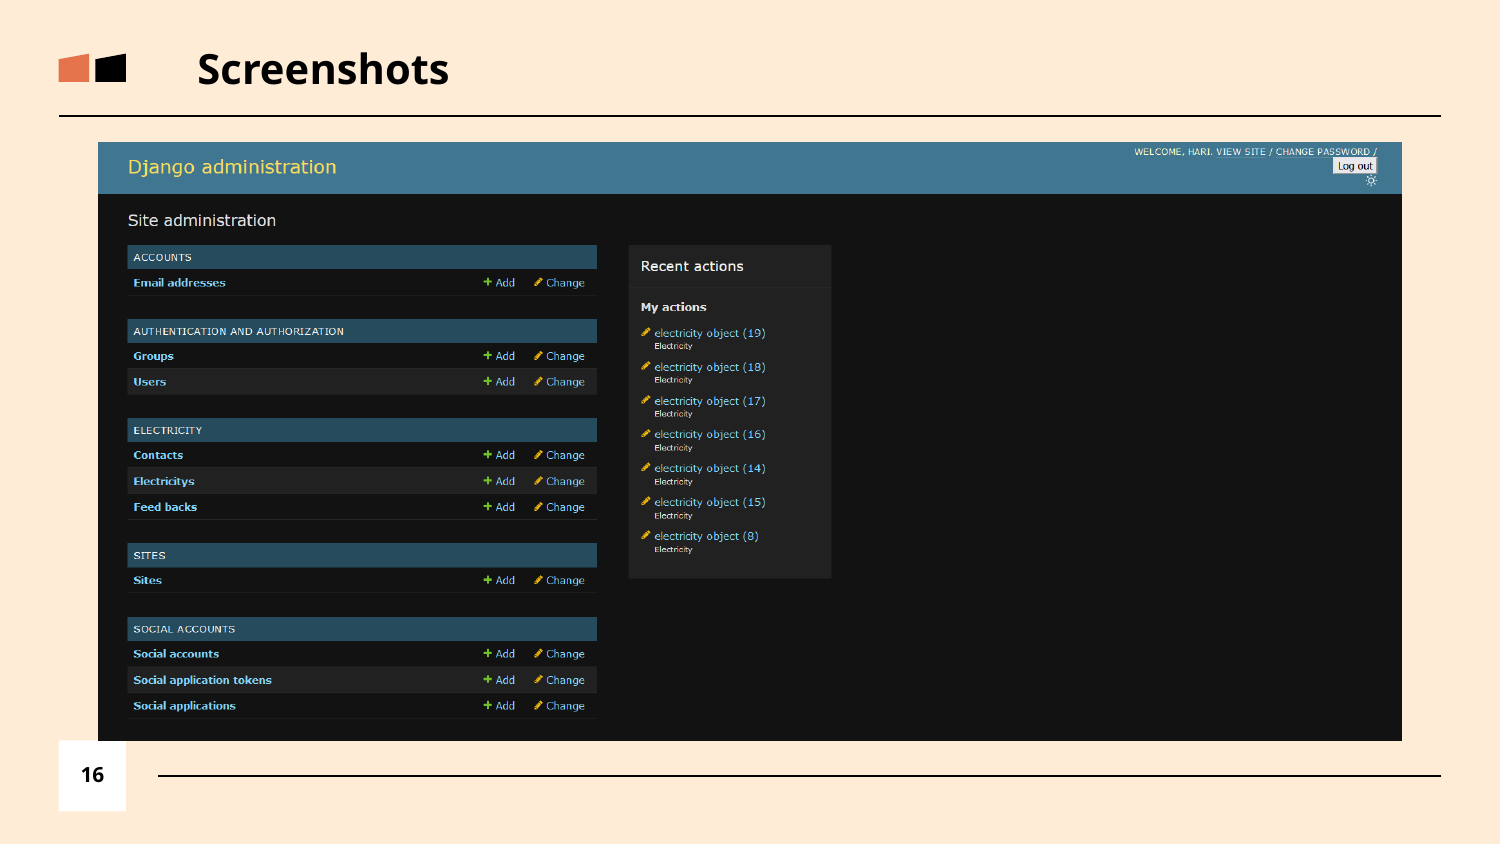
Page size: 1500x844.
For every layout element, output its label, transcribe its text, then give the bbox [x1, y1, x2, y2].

text_box [58, 53, 90, 82]
picture [98, 142, 1402, 741]
slide_number 16 [58, 740, 126, 812]
title Screenshots [182, 32, 592, 104]
text_box [95, 53, 126, 82]
